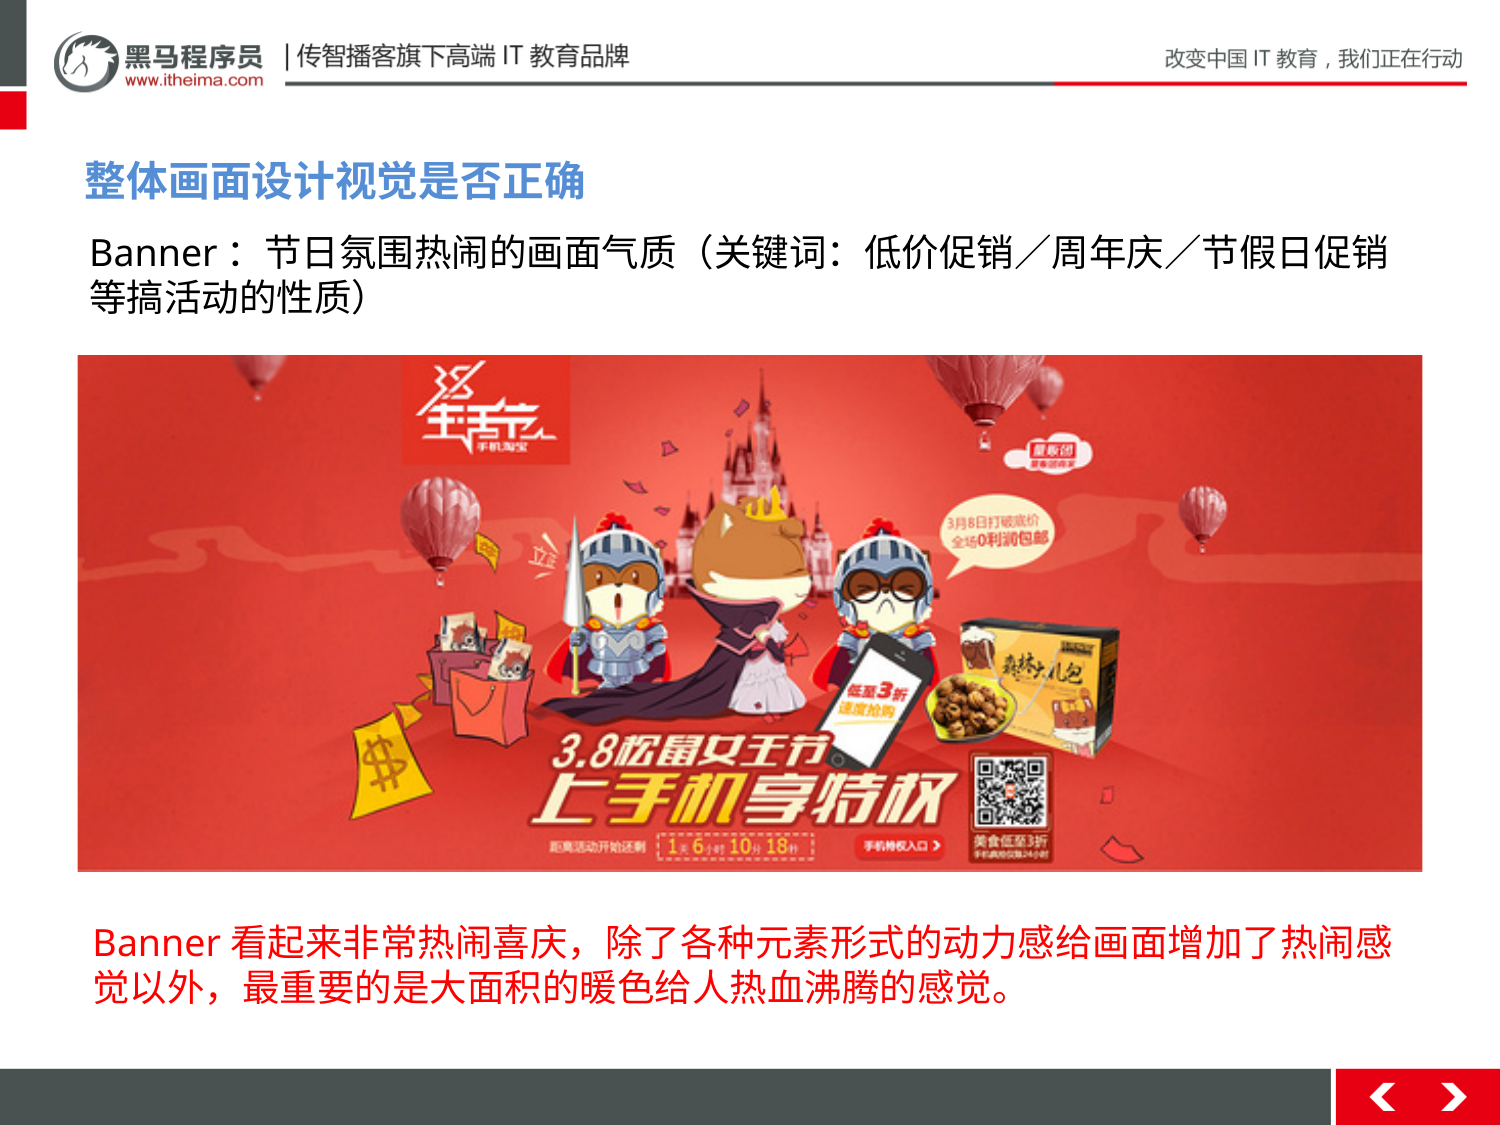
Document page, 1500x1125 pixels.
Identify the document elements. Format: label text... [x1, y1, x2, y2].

picture [0, 0, 1500, 1125]
text_box Banner看起来非常热闹喜庆，除了各种元素形式的动力感给画面增加了热闹感觉以外，最重要的是大面积的暖色给人热血沸腾的感觉。 [77, 911, 1429, 1016]
text_box Banner：节日氛围热闹的画面气质（关键词：低价促销／周年庆／节假日促销等搞活动的性质） [74, 221, 1426, 327]
text_box 整体画面设计视觉是否正确 [70, 147, 1241, 212]
